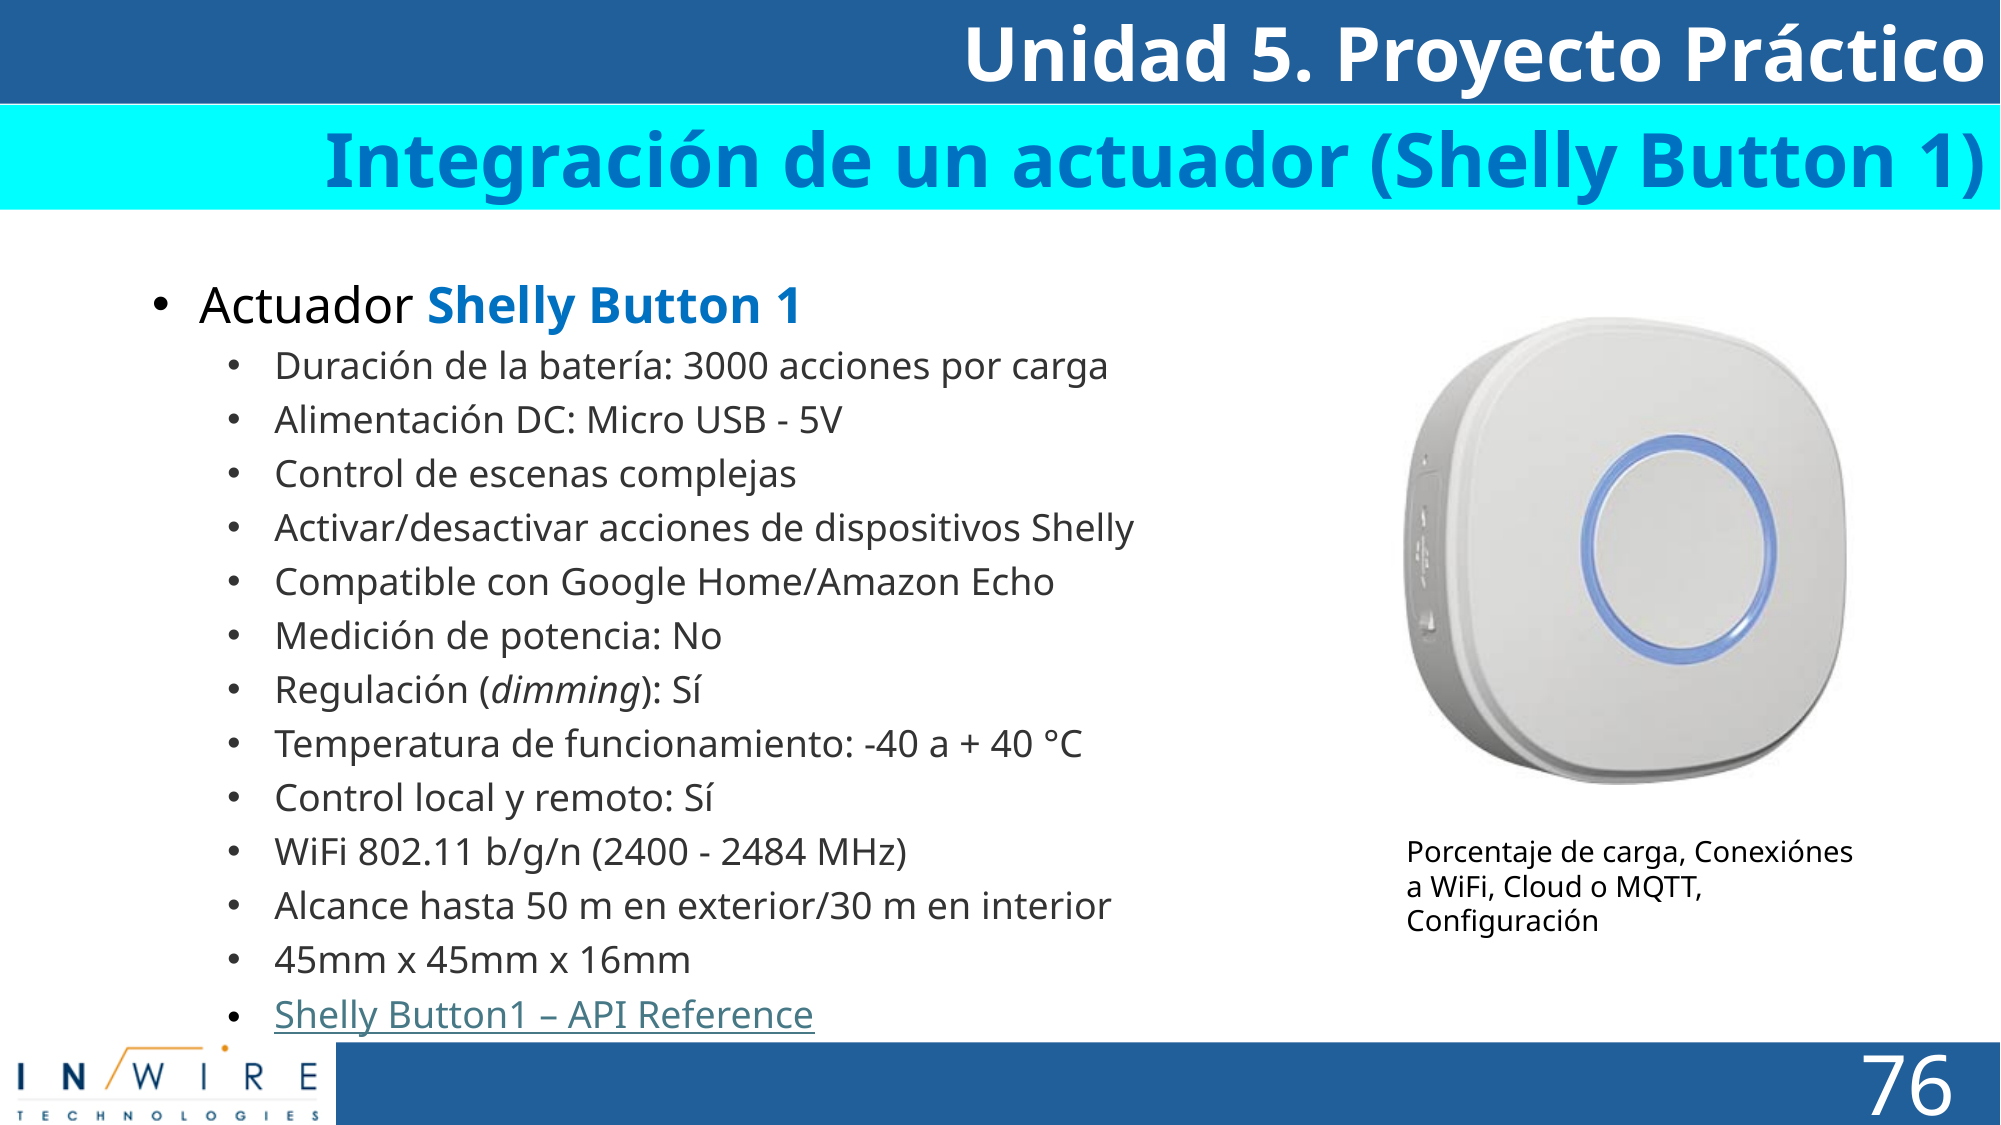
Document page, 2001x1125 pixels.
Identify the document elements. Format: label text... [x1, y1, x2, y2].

text_box Porcentaje de carga, Conexiónes a WiFi, Cloud o MQTT, Configuración [1391, 825, 1884, 946]
list Actuador Shelly Button 1 Duración de la batería: 3000 acciones por carga Alimentación DC: Micro USB - 5V Control de escenas complejas Activar/desactivar acciones de dispositivos Shelly Compatible con Google Home/Amazon Echo Medición de potencia: No Regulación (dimming): Sí Temperatura de funcionamiento: -40 a + 40 °C Control local y remoto: Sí WiFi 802.11 b/g/n (2400 - 2484 MHz) Alcance hasta 50 m en exterior/30 m en interior 45mm x 45mm x 16mm Shelly Button1 – API Reference [137, 253, 1863, 968]
picture [1391, 315, 1861, 786]
text_box Unidad 5. Proyecto Práctico [0, 0, 2000, 104]
picture [0, 1037, 336, 1125]
text_box Integración de un actuador (Shelly Button 1) [0, 104, 2000, 210]
